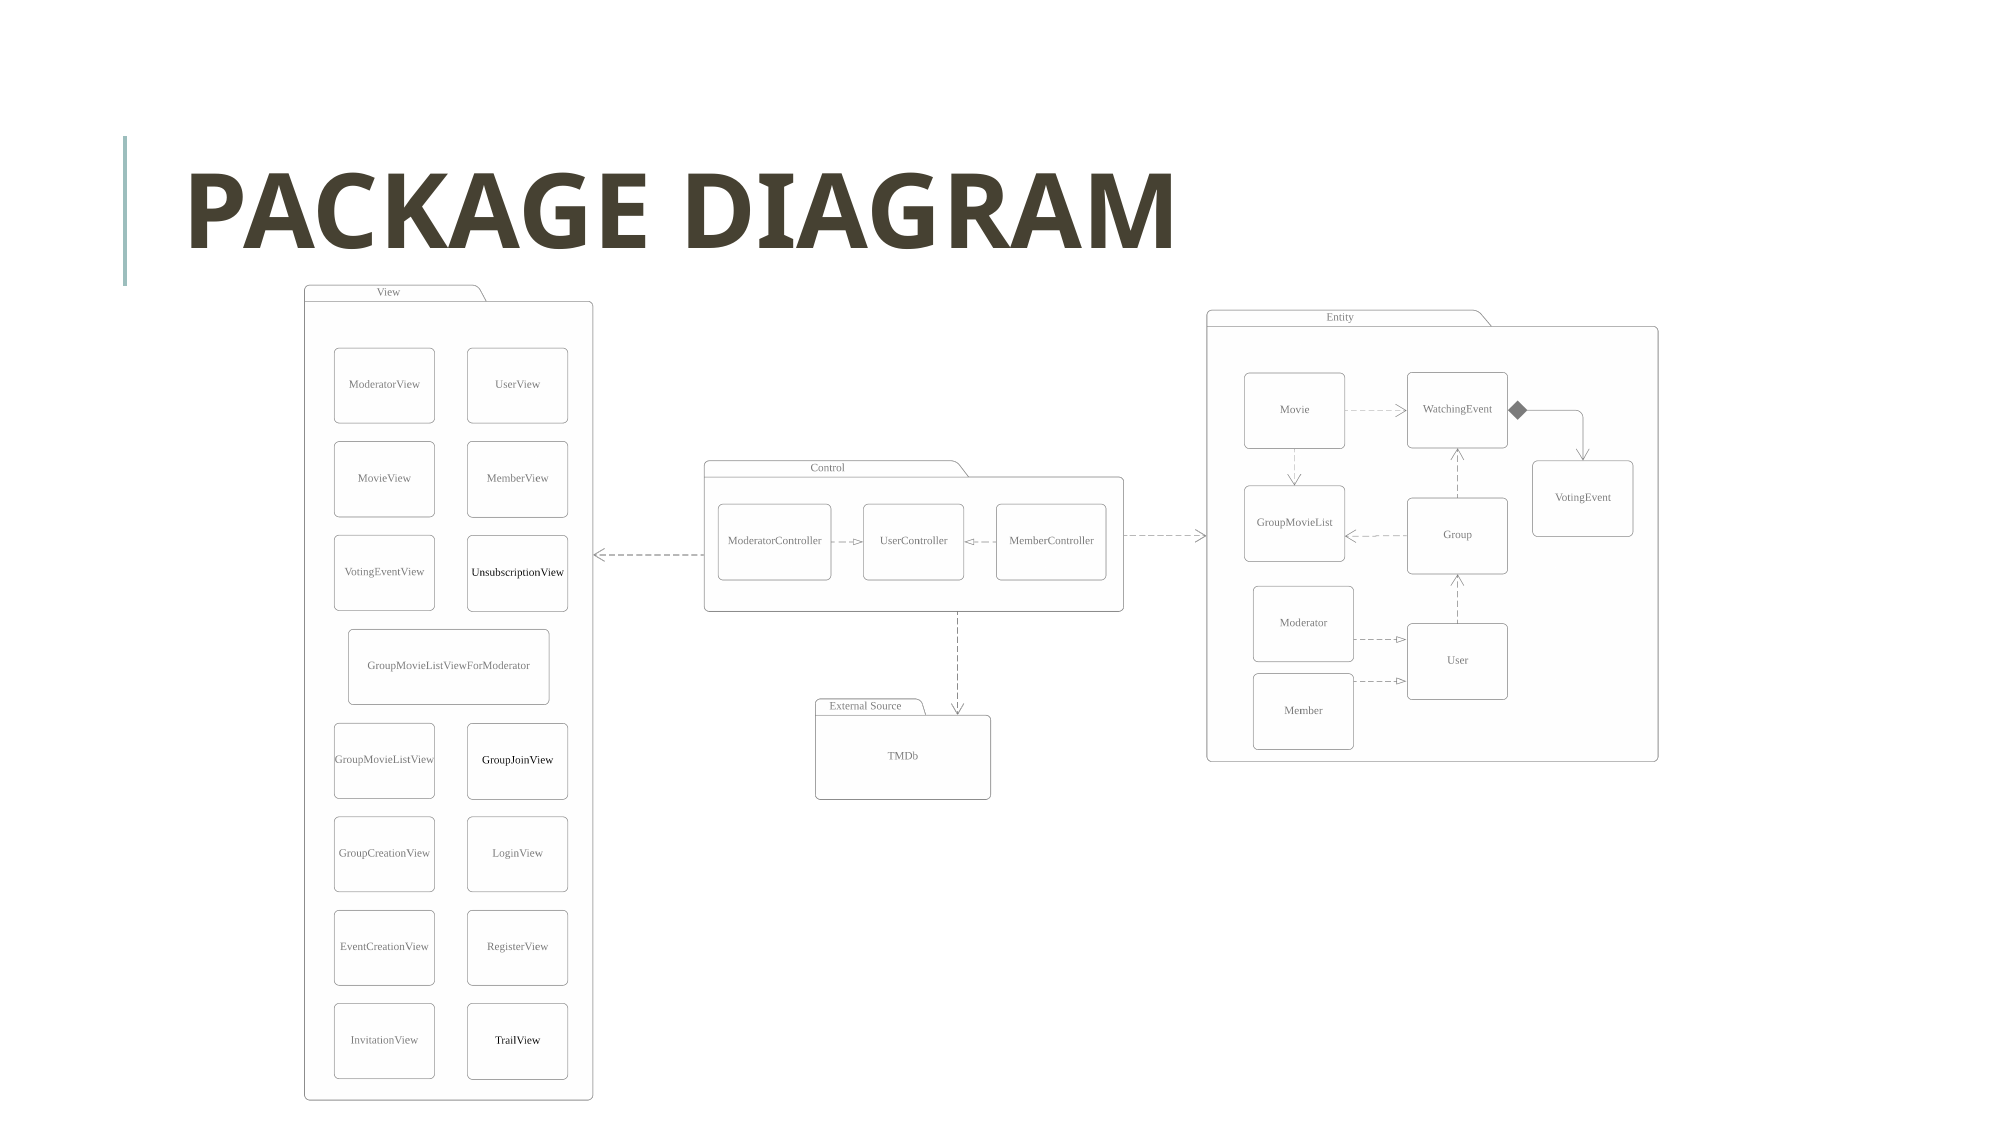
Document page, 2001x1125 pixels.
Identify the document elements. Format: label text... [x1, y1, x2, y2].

title PACKAGE DIAGRAM [168, 96, 1763, 342]
picture [247, 266, 1683, 1125]
